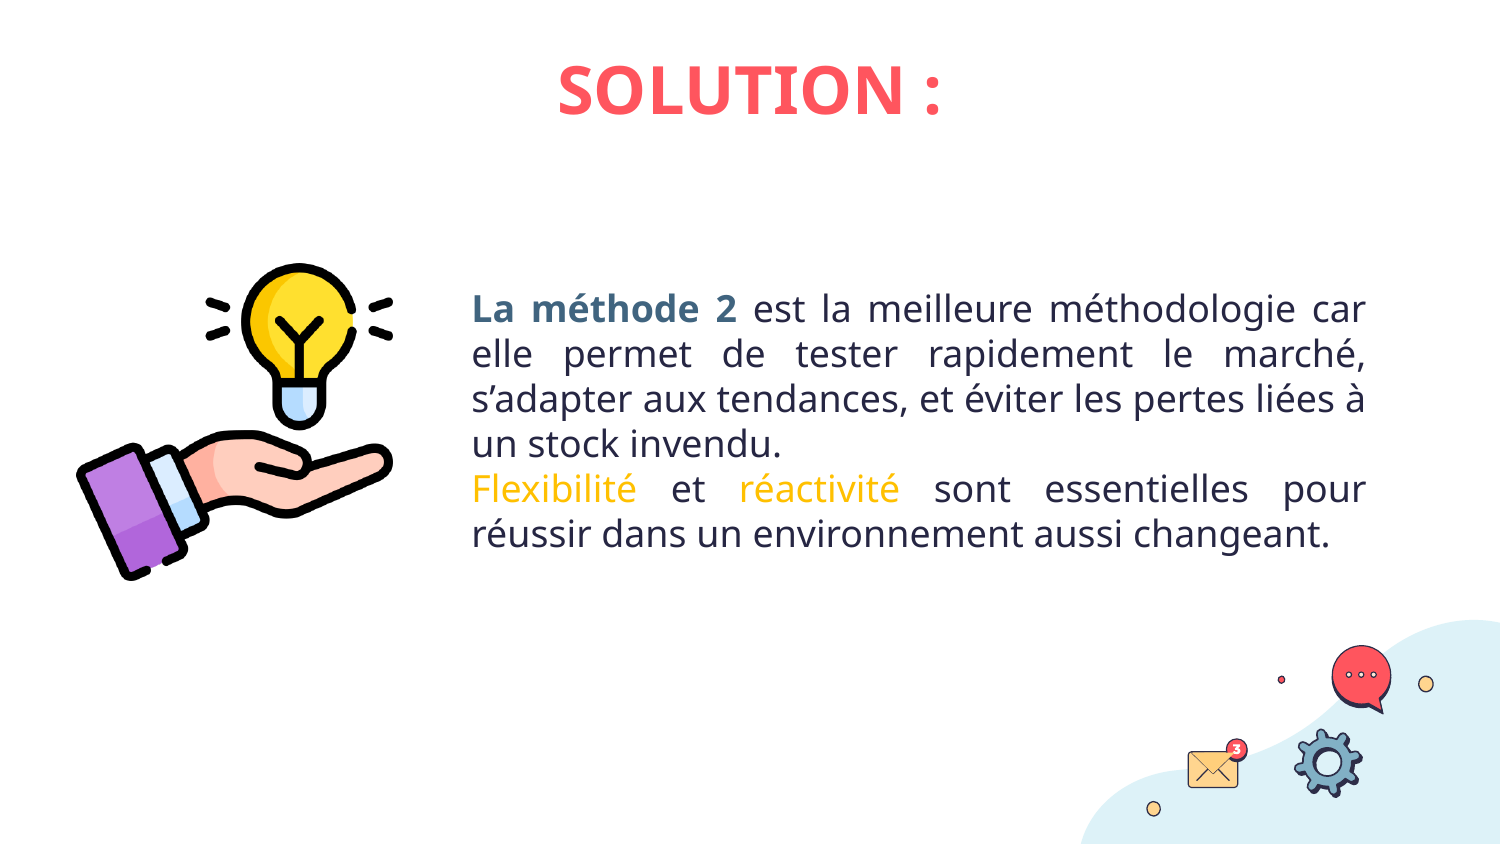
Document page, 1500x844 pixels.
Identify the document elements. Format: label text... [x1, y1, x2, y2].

text_box La méthode 2 est la meilleure méthodologie car elle permet de tester rapidement le marché, s’adapter aux tendances, et éviter les pertes liées à un stock invendu. Flexibilité et réactivité sont essentielles pour réussir dans un environnement aussi changeant. [456, 277, 1382, 563]
picture [75, 263, 393, 581]
title SOLUTION : [118, 32, 1382, 127]
